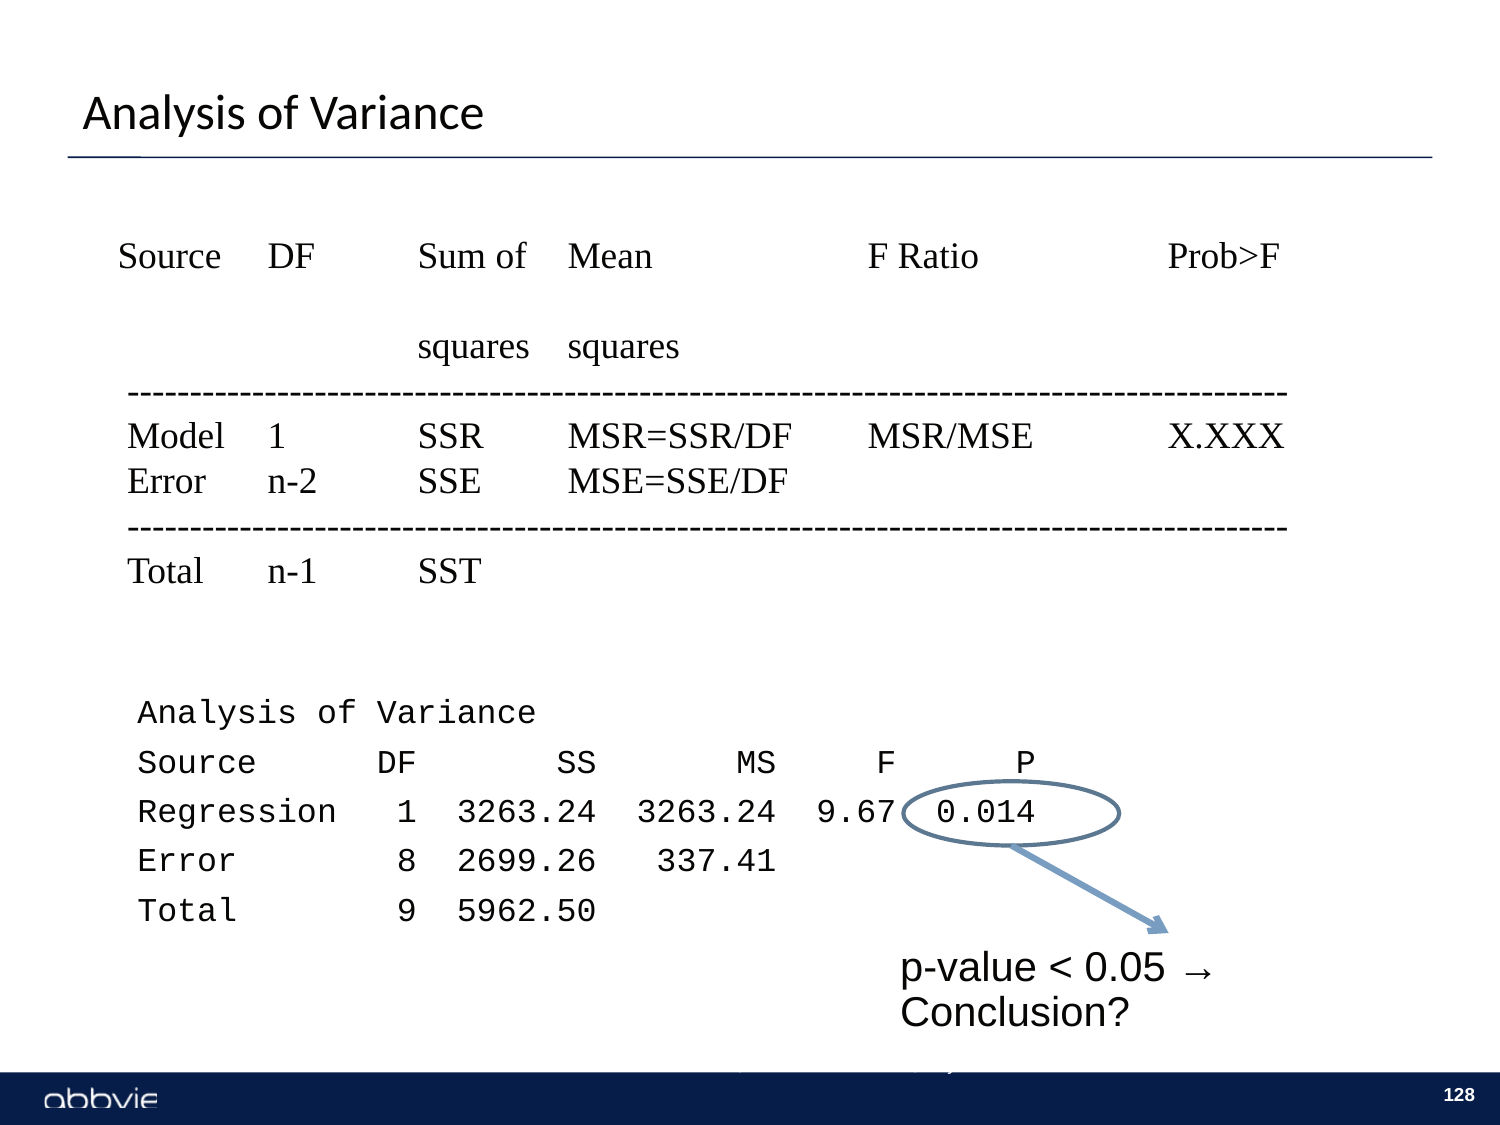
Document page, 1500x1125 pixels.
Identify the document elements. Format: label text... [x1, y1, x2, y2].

text_box p-value < 0.05 → Conclusion? [885, 937, 1385, 1043]
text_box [1010, 845, 1169, 934]
text_box Analysis of Variance Source DF SS MS F P Regression 1 3263.24 3263.24 9.67 0.014 Error 8 2699.26 337.41 Total 9 5962.50 [122, 687, 1336, 936]
slide_number 128 [1391, 1074, 1475, 1114]
footer Basic Statistics, NCS&T Parenterals, Day 1 [512, 1025, 988, 1100]
text_box Source DF Sum of Mean F Ratio Prob>F squares squares --------------------------------------------------------------------------------------------- Model 1 SSR MSR=SSR/DF MSR/MSE X.XXX Error n-2 SSE MSE=SSE/DF --------------------------------------------------------------------------------------------- Total n-1 SST [102, 223, 1378, 599]
text_box Analysis of Variance [67, 79, 741, 148]
